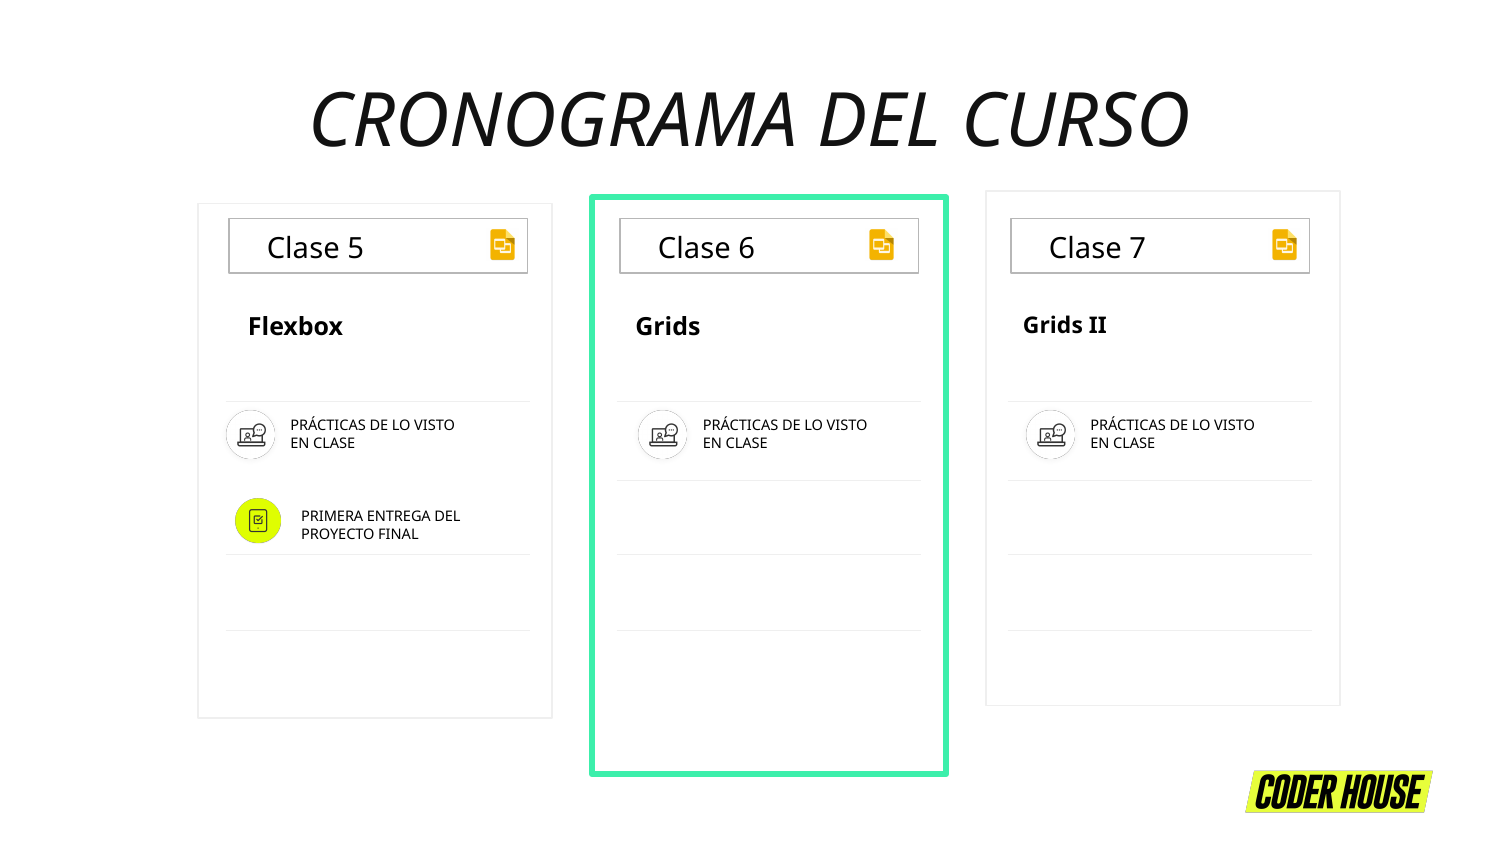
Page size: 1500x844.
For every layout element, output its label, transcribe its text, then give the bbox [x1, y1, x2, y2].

text_box PRÁCTICAS DE LO VISTO EN CLASE [698, 410, 883, 453]
text_box Flexbox [232, 291, 538, 361]
picture [1020, 404, 1081, 465]
text_box [1237, 218, 1310, 273]
text_box Clase 5 [251, 214, 455, 275]
picture [220, 404, 281, 465]
text_box [228, 218, 251, 273]
text_box [985, 190, 1340, 706]
text_box Grids II [1007, 291, 1321, 361]
text_box [1010, 218, 1033, 273]
picture [232, 495, 284, 546]
text_box PRÁCTICAS DE LO VISTO EN CLASE [285, 410, 471, 453]
text_box PRÁCTICAS DE LO VISTO EN CLASE [1085, 410, 1271, 453]
text_box PRIMERA ENTREGA DEL PROYECTO FINAL [286, 492, 481, 544]
picture [632, 404, 694, 465]
text_box [592, 198, 947, 775]
text_box [846, 218, 919, 273]
text_box Grids [620, 291, 925, 361]
picture [1241, 764, 1437, 819]
picture [1268, 227, 1301, 261]
text_box Clase 7 [1033, 214, 1237, 275]
text_box Clase 6 [642, 214, 846, 275]
text_box [619, 218, 642, 273]
text_box [455, 218, 528, 273]
picture [865, 227, 898, 261]
text_box [198, 203, 553, 719]
picture [486, 227, 520, 261]
text_box CRONOGRAMA DEL CURSO [229, 34, 1271, 198]
